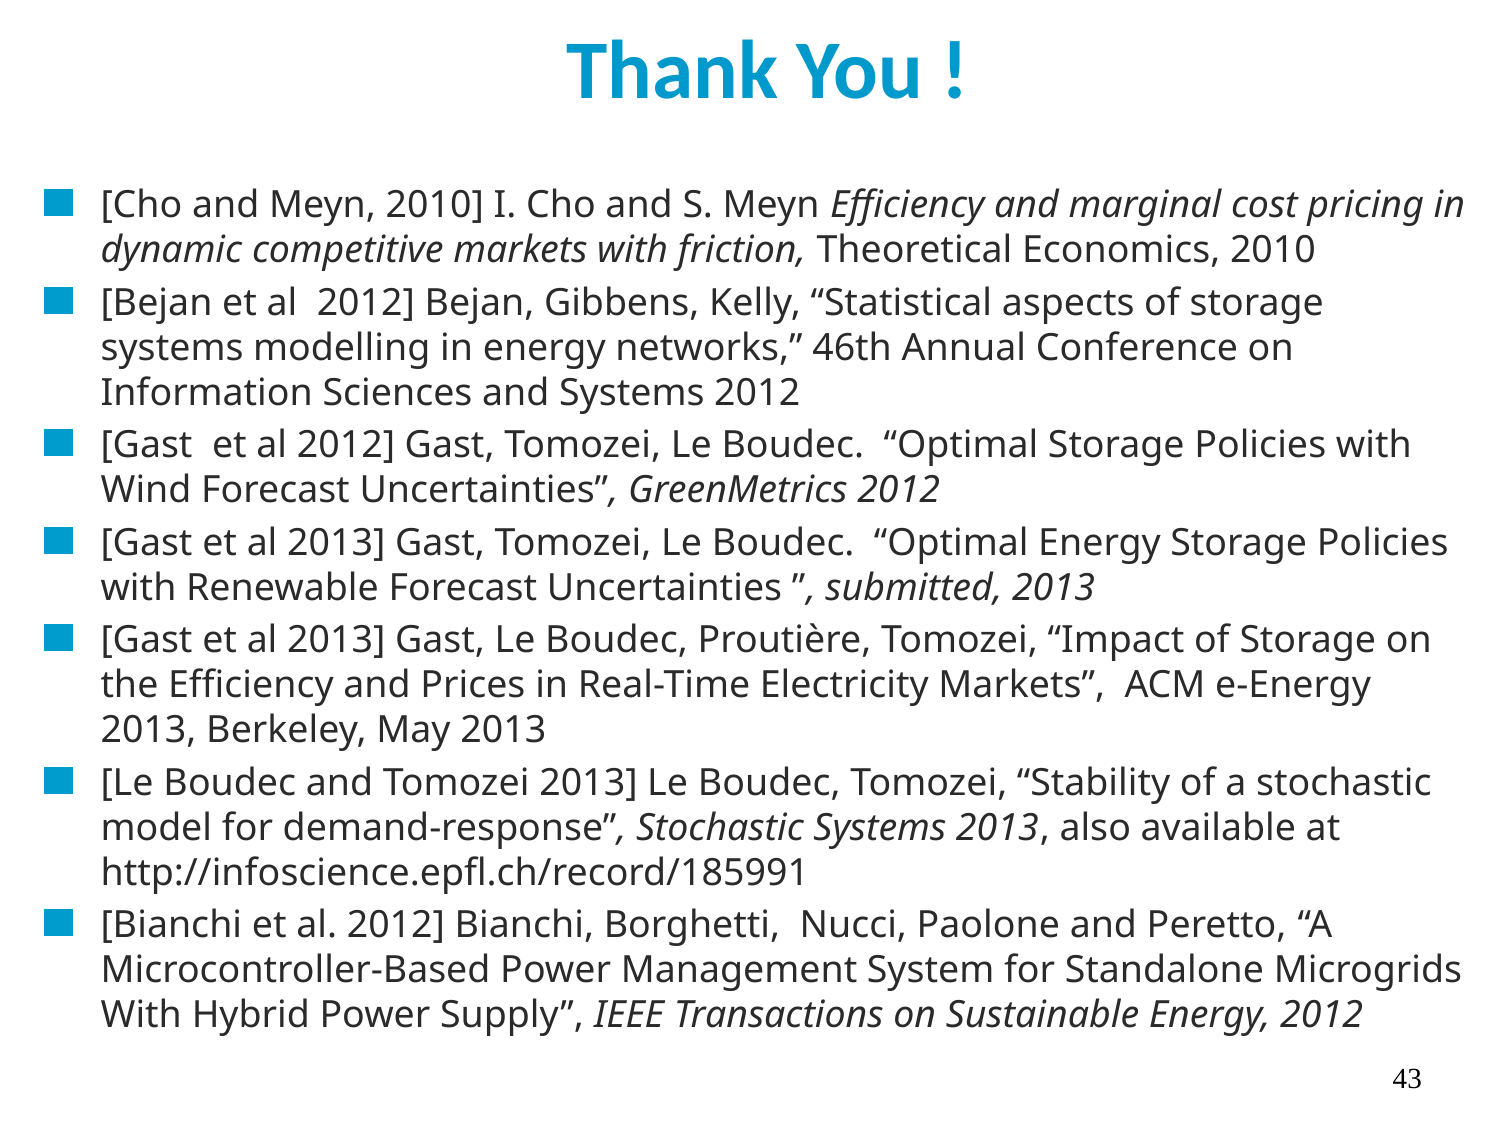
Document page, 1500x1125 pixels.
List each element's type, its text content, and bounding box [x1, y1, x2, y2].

list [Cho and Meyn, 2010] I. Cho and S. Meyn Efficiency and marginal cost pricing in dynamic competitive markets with friction, Theoretical Economics, 2010 [Bejan et al 2012] Bejan, Gibbens, Kelly, “Statistical aspects of storage systems modelling in energy networks,” 46th Annual Conference on Information Sciences and Systems 2012 [Gast et al 2012] Gast, Tomozei, Le Boudec. “Optimal Storage Policies with Wind Forecast Uncertainties”, GreenMetrics 2012 [Gast et al 2013] Gast, Tomozei, Le Boudec. “Optimal Energy Storage Policies with Renewable Forecast Uncertainties ”, submitted, 2013 [Gast et al 2013] Gast, Le Boudec, Proutière, Tomozei, “Impact of Storage on the Efficiency and Prices in Real-Time Electricity Markets”, ACM e-Energy 2013, Berkeley, May 2013 [Le Boudec and Tomozei 2013] Le Boudec, Tomozei, “Stability of a stochastic model for demand-response”, Stochastic Systems 2013, also available at http://infoscience.epfl.ch/record/185991 [Bianchi et al. 2012] Bianchi, Borghetti, Nucci, Paolone and Peretto, “A Microcontroller-Based Power Management System for Standalone Microgrids With Hybrid Power Supply”, IEEE Transactions on Sustainable Energy, 2012 [29, 172, 1483, 1107]
slide_number 43 [1350, 1051, 1465, 1102]
title Thank You ! [62, 12, 1474, 118]
